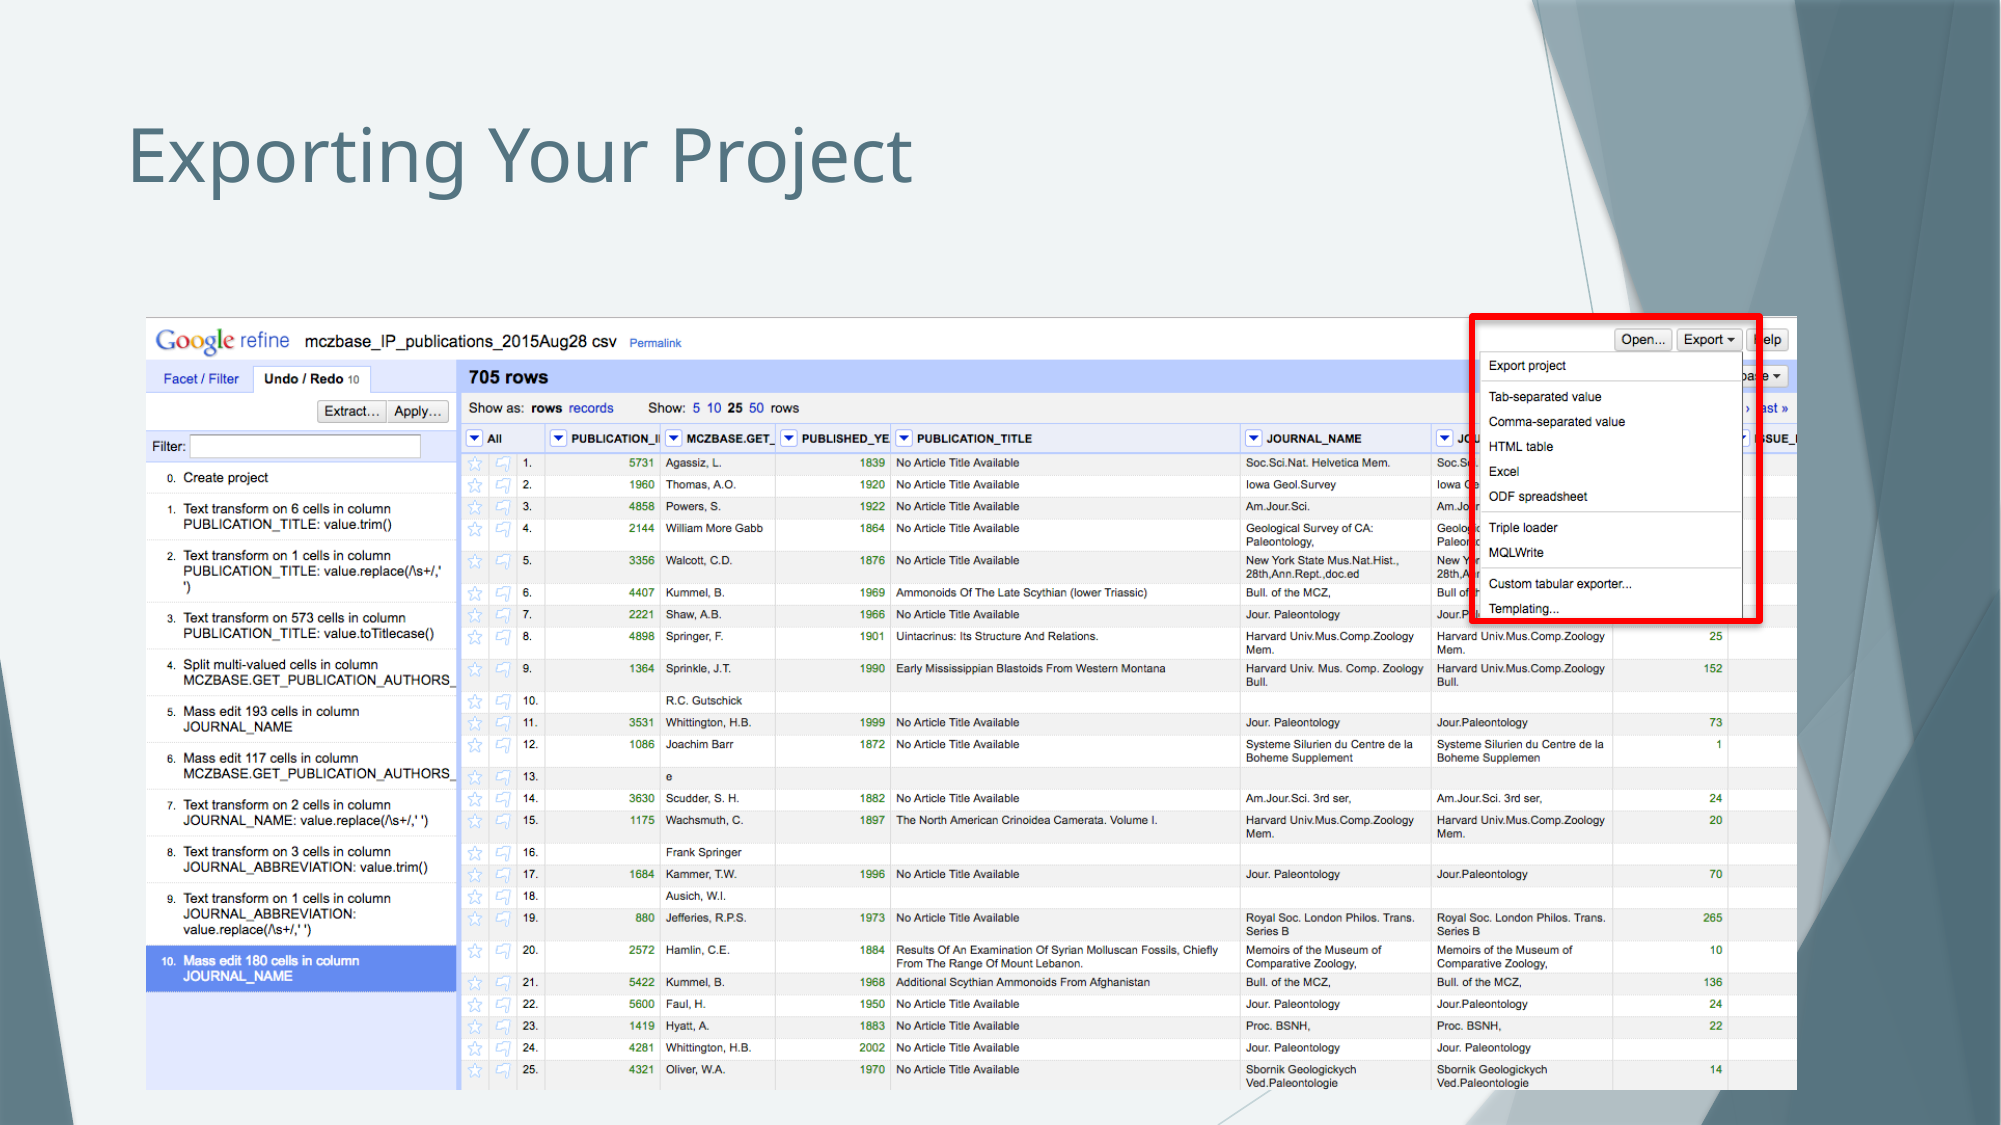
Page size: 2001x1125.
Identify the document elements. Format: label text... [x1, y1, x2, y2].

picture [145, 316, 1797, 1090]
title Exporting Your Project [111, 99, 1522, 317]
